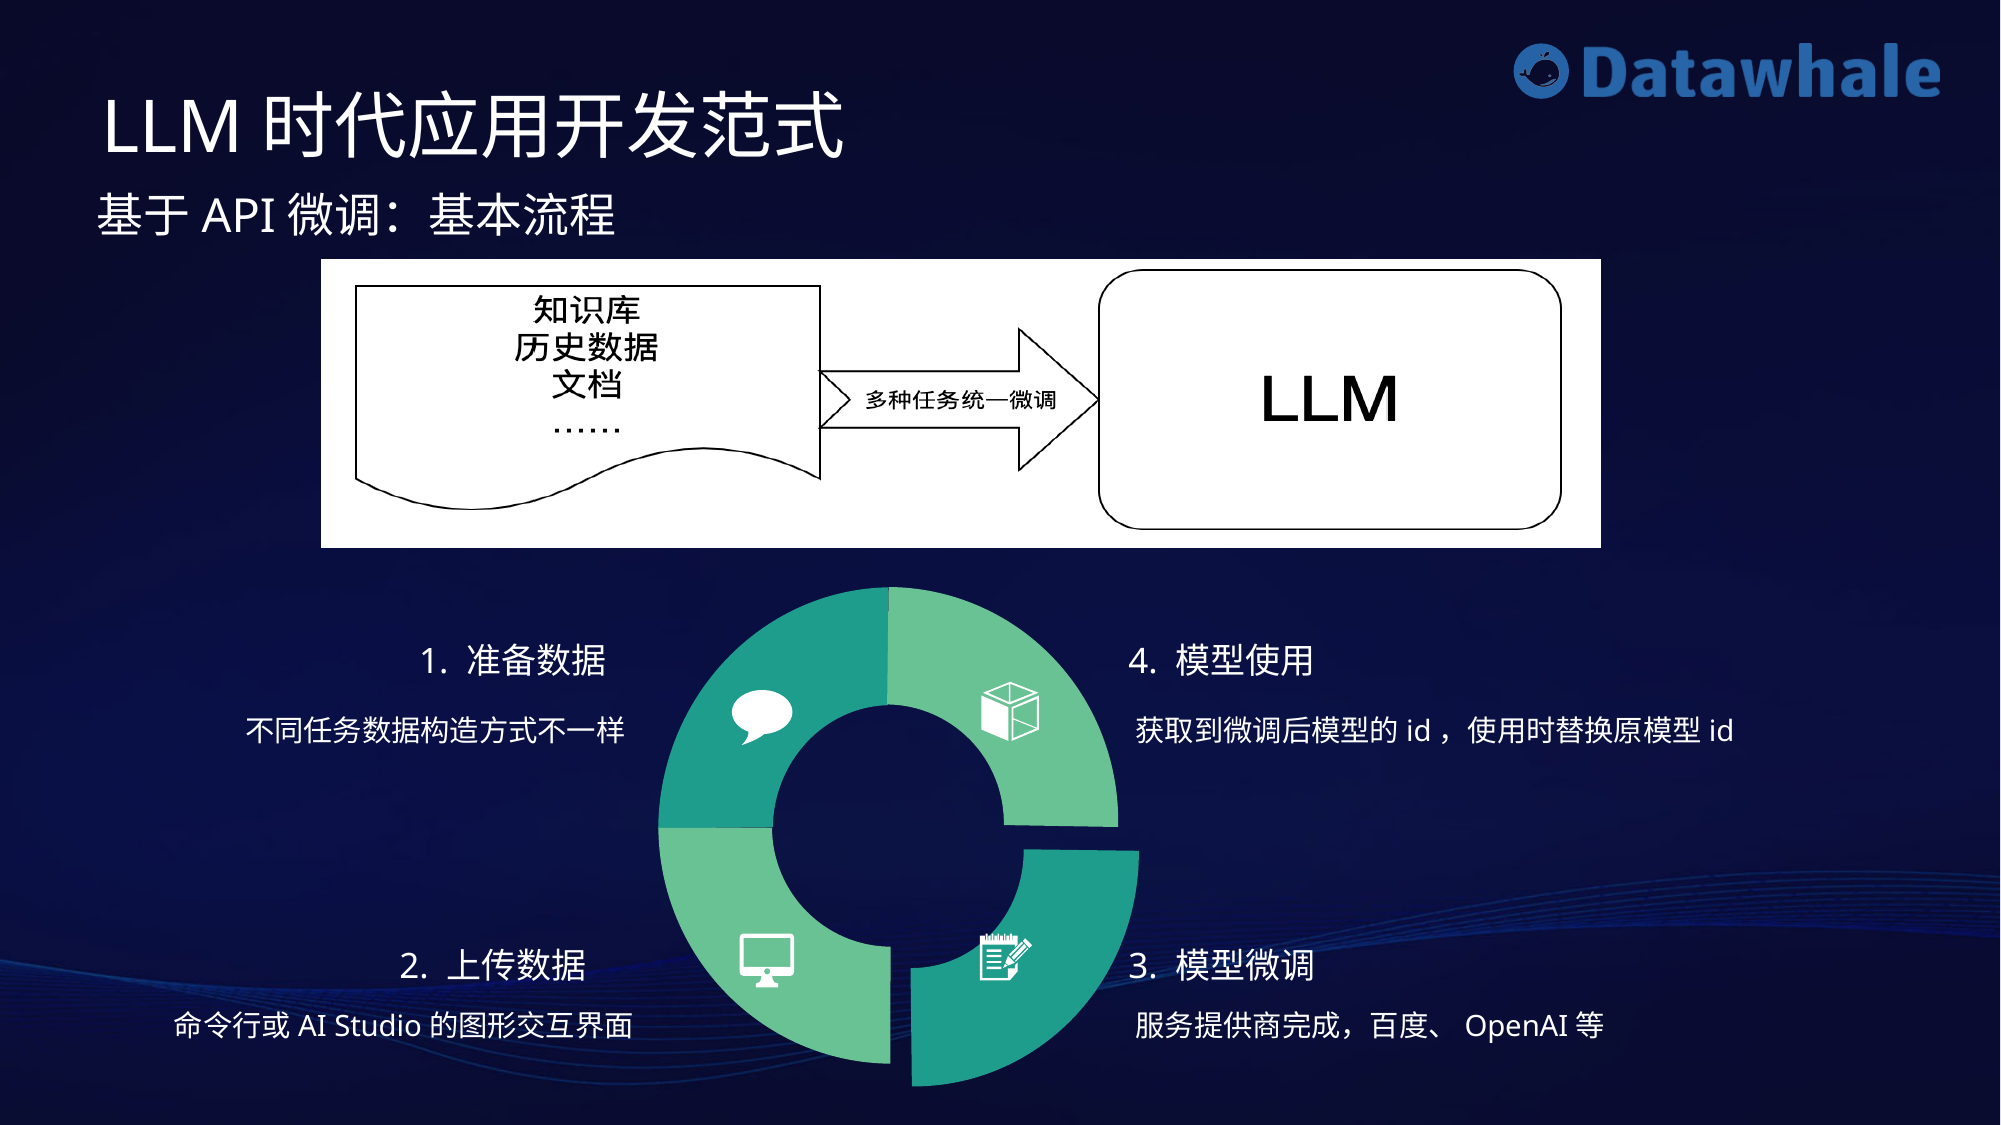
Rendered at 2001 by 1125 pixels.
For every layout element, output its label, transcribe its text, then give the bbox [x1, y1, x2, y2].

text_box 2. 上传数据 [399, 943, 647, 986]
text_box [982, 681, 1039, 705]
text_box LLM时代应用开发范式 [97, 75, 850, 171]
text_box [910, 849, 1139, 1087]
text_box [979, 933, 1018, 981]
text_box [1009, 941, 1024, 957]
text_box 获取到微调后模型的id，使用时替换原模型id [1128, 704, 1786, 755]
text_box [1022, 938, 1033, 949]
text_box 基于API微调：基本流程 [92, 181, 621, 246]
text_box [1513, 43, 1940, 99]
text_box 命令行或AI Studio的图形交互界面 [166, 999, 648, 1050]
text_box 1. 准备数据 [419, 638, 647, 681]
text_box [658, 587, 888, 827]
text_box 不同任务数据构造方式不一样 [237, 704, 647, 755]
text_box [739, 933, 795, 988]
text_box [1011, 944, 1027, 960]
text_box 服务提供商完成，百度、OpenAI等 [1128, 999, 1689, 1050]
text_box [981, 695, 1009, 741]
text_box 4. 模型使用 [1128, 638, 1353, 681]
text_box [658, 827, 891, 1064]
text_box [986, 966, 1002, 970]
text_box [1011, 695, 1039, 741]
text_box [731, 690, 793, 746]
text_box [887, 587, 1119, 828]
text_box [1005, 955, 1015, 966]
text_box 3. 模型微调 [1128, 943, 1371, 986]
picture [0, 0, 2001, 1125]
text_box [986, 954, 1002, 958]
